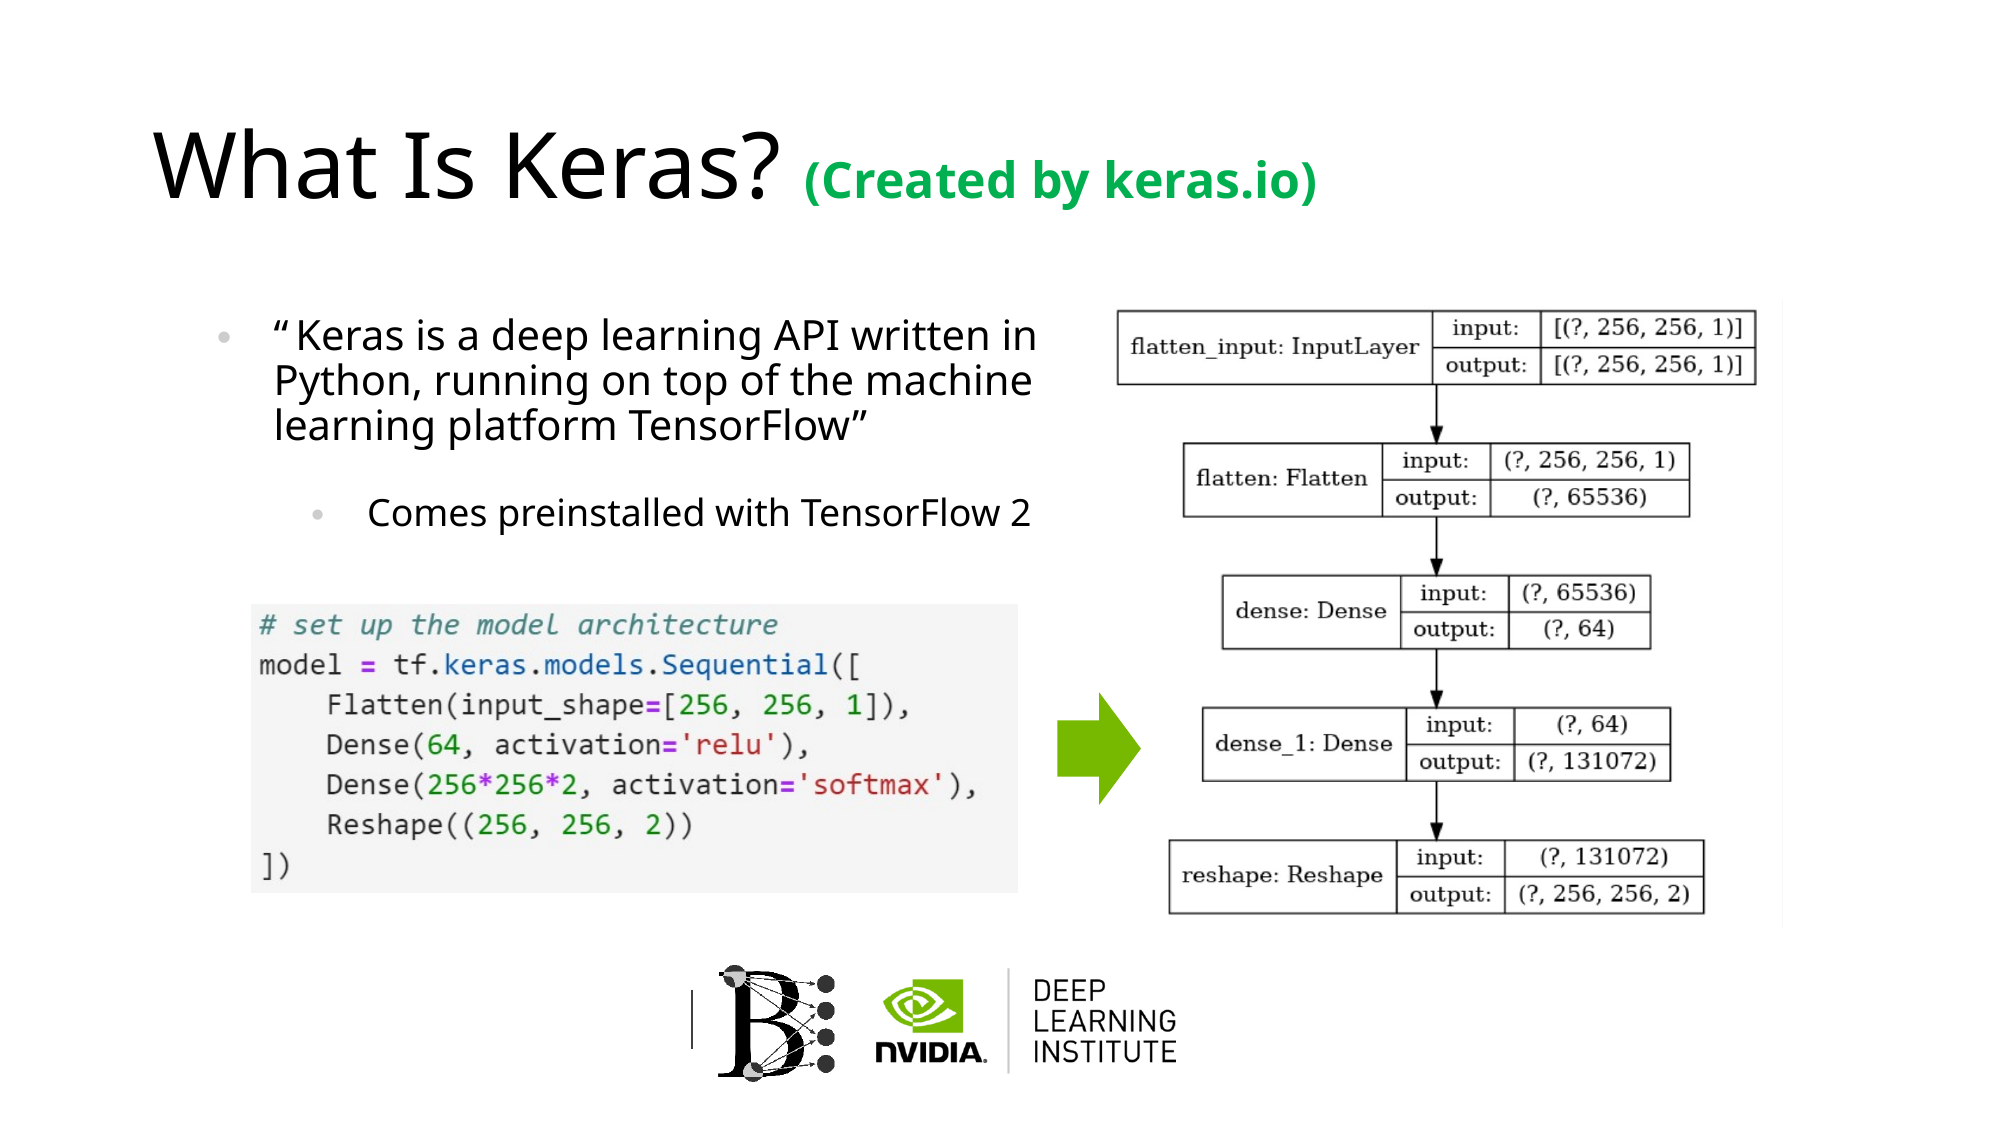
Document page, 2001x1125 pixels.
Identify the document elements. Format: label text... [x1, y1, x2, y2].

title What Is Keras? (Created by keras.io) [137, 59, 1863, 278]
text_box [691, 950, 850, 1095]
picture [862, 950, 1189, 1095]
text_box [216, 300, 1783, 928]
